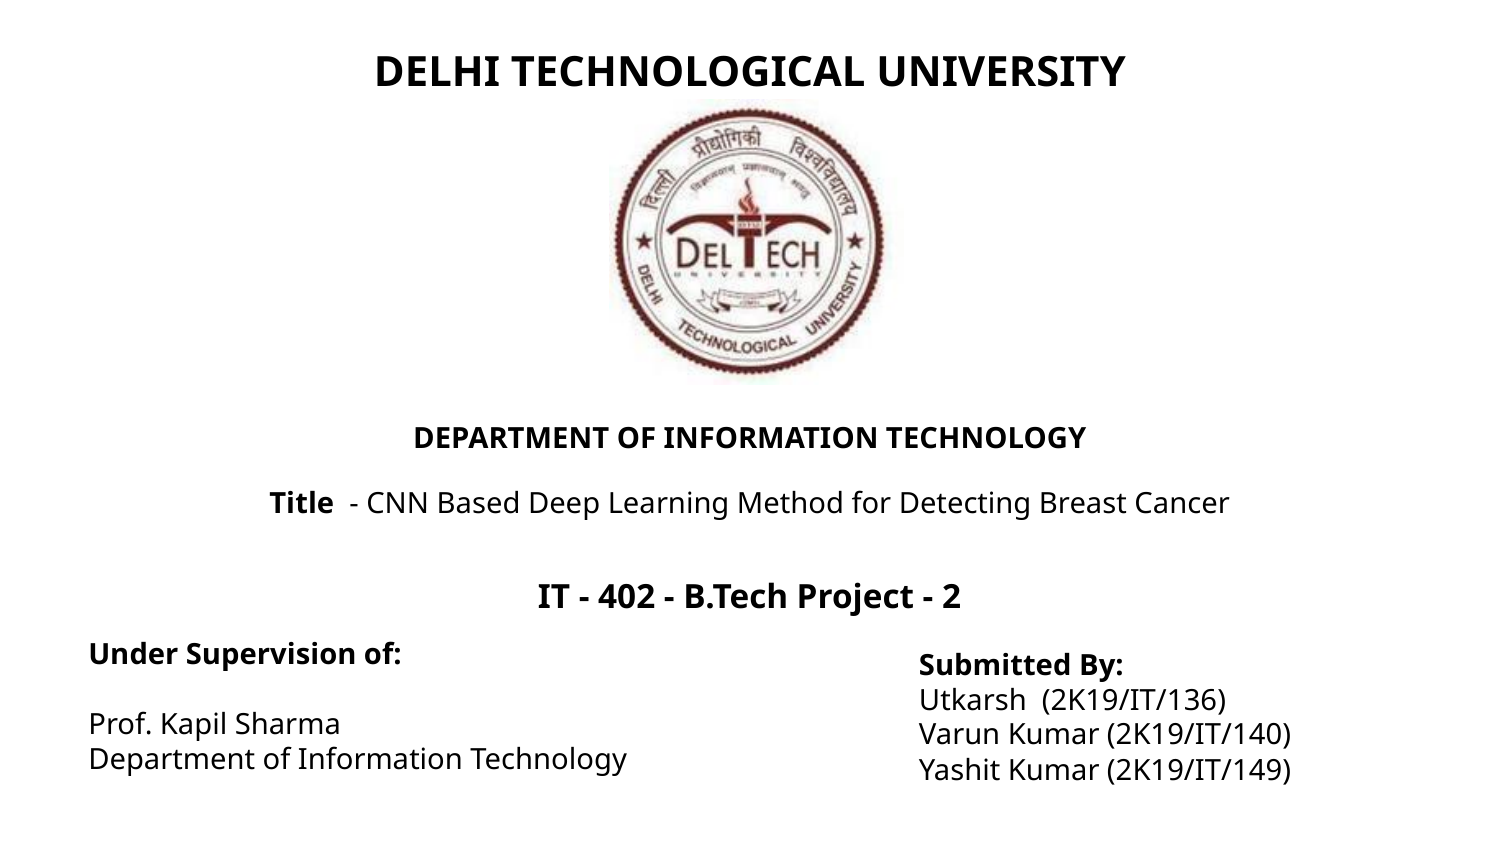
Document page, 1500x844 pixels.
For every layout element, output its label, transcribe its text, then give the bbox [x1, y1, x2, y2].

text_box Under Supervision of: Prof. Kapil Sharma Department of Information Technology [73, 630, 671, 791]
picture [609, 99, 905, 386]
text_box DELHI TECHNOLOGICAL UNIVERSITY [0, 30, 1500, 111]
text_box Submitted By: Utkarsh (2K19/IT/136) Varun Kumar (2K19/IT/140) Yashit Kumar (2K19/IT/149) [903, 631, 1410, 801]
text_box Title - CNN Based Deep Learning Method for Detecting Breast Cancer [0, 469, 1500, 535]
text_box IT - 402 - B.Tech Project - 2 [0, 560, 1500, 630]
text_box DEPARTMENT OF INFORMATION TECHNOLOGY [0, 404, 1500, 469]
